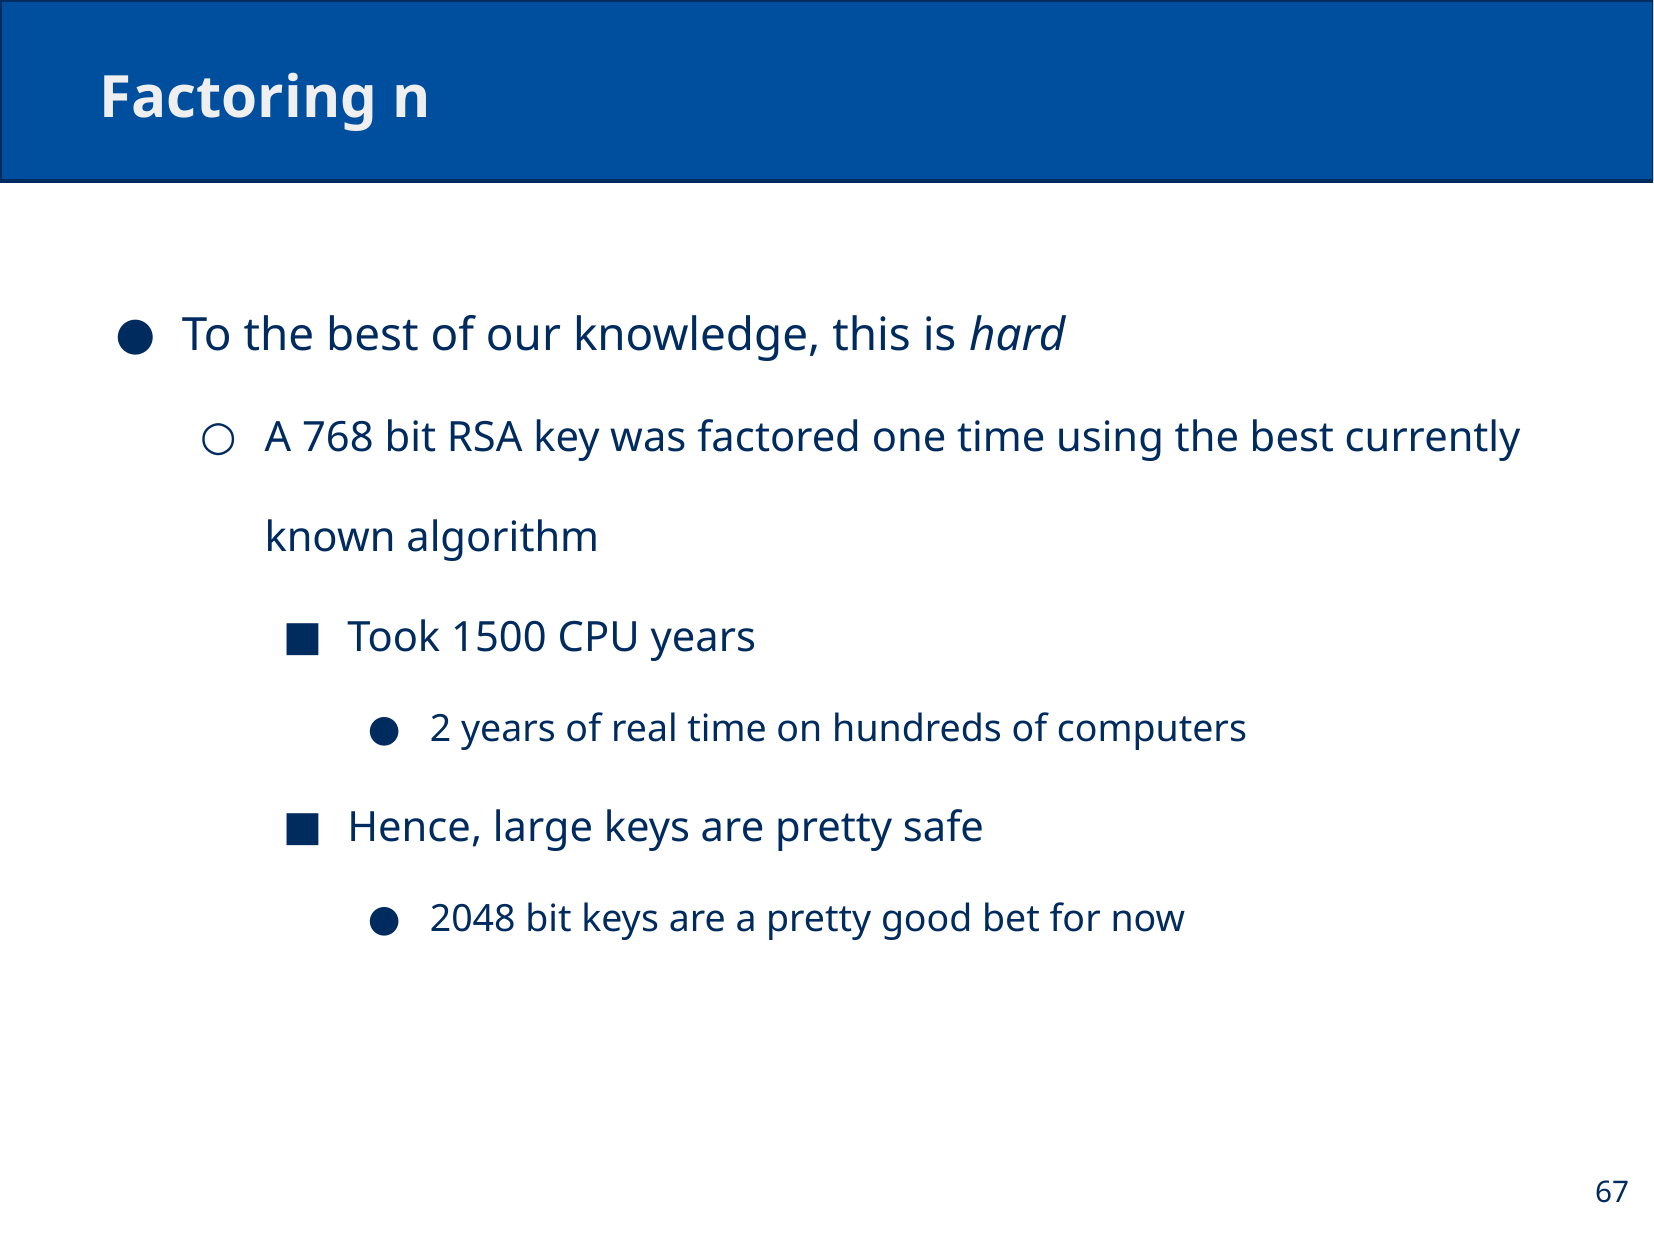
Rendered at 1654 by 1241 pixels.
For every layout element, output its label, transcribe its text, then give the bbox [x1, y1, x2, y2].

title Factoring n [82, 36, 1571, 146]
list To the best of our knowledge, this is hard A 768 bit RSA key was factored one time using the best currently known algorithm Took 1500 CPU years 2 years of real time on hundreds of computers Hence, large keys are pretty safe 2048 bit keys are a pretty good bet for now [82, 232, 1571, 1188]
slide_number 67 [1546, 1145, 1647, 1241]
